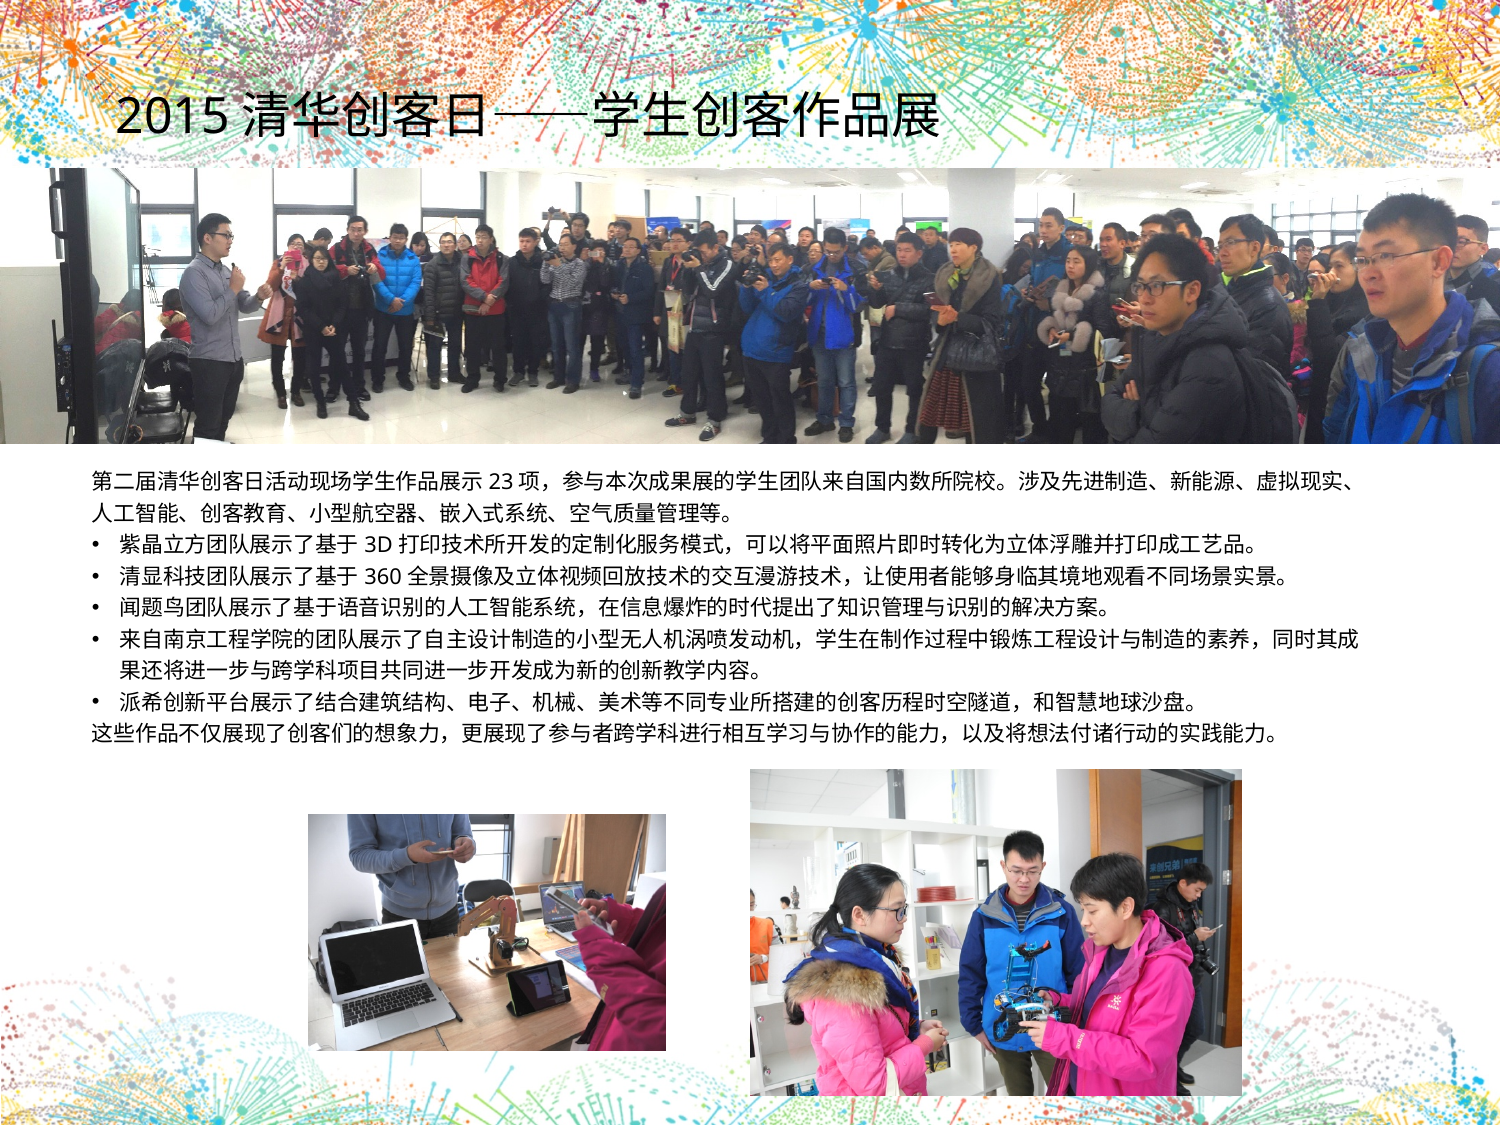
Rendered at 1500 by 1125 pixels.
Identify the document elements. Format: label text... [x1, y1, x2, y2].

text_box 第二届清华创客日活动现场学生作品展示23项，参与本次成果展的学生团队来自国内数所院校。涉及先进制造、新能源、虚拟现实、人工智能、创客教育、小型航空器、嵌入式系统、空气质量管理等。 紫晶立方团队展示了基于3D打印技术所开发的定制化服务模式，可以将平面照片即时转化为立体浮雕并打印成工艺品。 清显科技团队展示了基于360全景摄像及立体视频回放技术的交互漫游技术，让使用者能够身临其境地观看不同场景实景。 闻题鸟团队展示了基于语音识别的人工智能系统，在信息爆炸的时代提出了知识管理与识别的解决方案。 来自南京工程学院的团队展示了自主设计制造的小型无人机涡喷发动机，学生在制作过程中锻炼工程设计与制造的素养，同时其成果还将进一步与跨学科项目共同进一步开发成为新的创新教学内容。 派希创新平台展示了结合建筑结构、电子、机械、美术等不同专业所搭建的创客历程时空隧道，和智慧地球沙盘。 这些作品不仅展现了创客们的想象力，更展现了参与者跨学科进行相互学习与协作的能力，以及将想法付诸行动的实践能力。 [77, 455, 1377, 754]
picture [0, 0, 1500, 444]
text_box 2015清华创客日——学生创客作品展 [100, 65, 1353, 168]
picture [2, 769, 1500, 1125]
